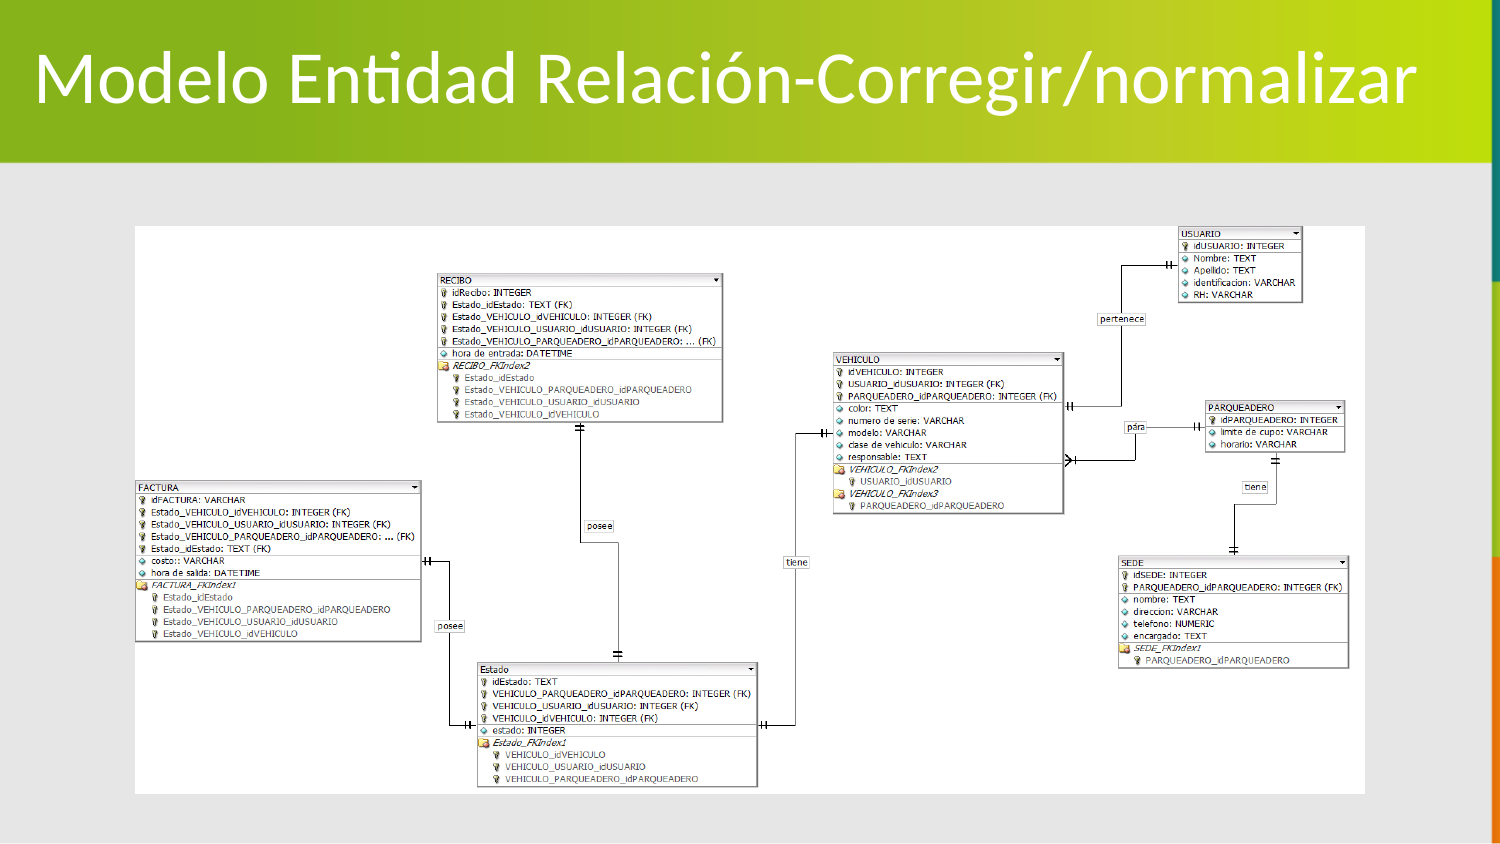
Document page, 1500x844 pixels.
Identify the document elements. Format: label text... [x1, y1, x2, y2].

picture [0, 0, 1500, 844]
text_box Modelo Entidad Relación-Corregir/normalizar [18, 20, 1435, 126]
